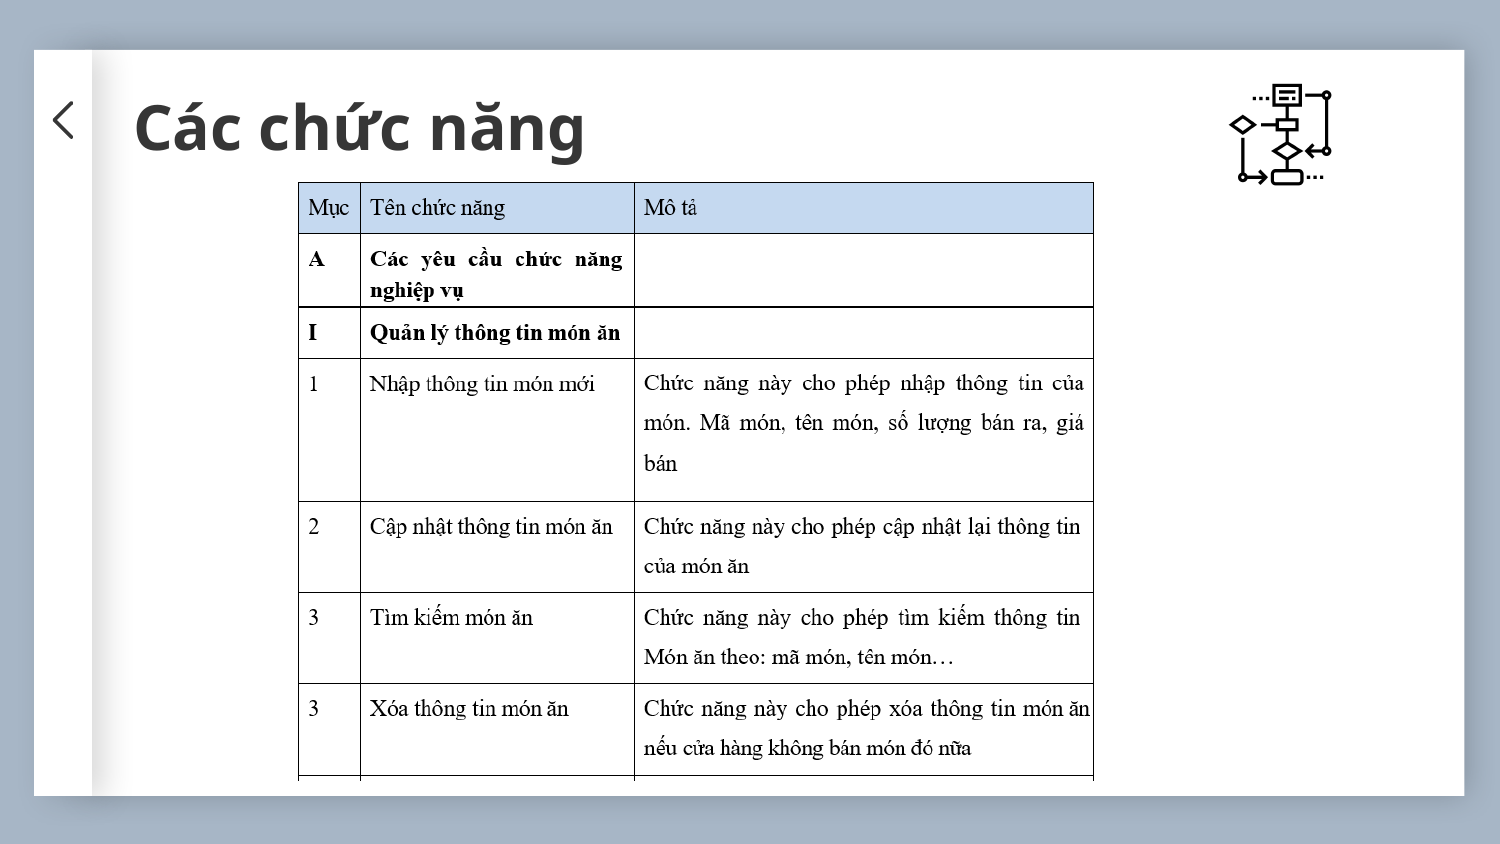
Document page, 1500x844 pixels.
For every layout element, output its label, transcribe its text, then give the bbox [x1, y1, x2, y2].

picture [1228, 82, 1333, 187]
title Các chức năng [118, 72, 1382, 167]
picture [280, 166, 1109, 781]
